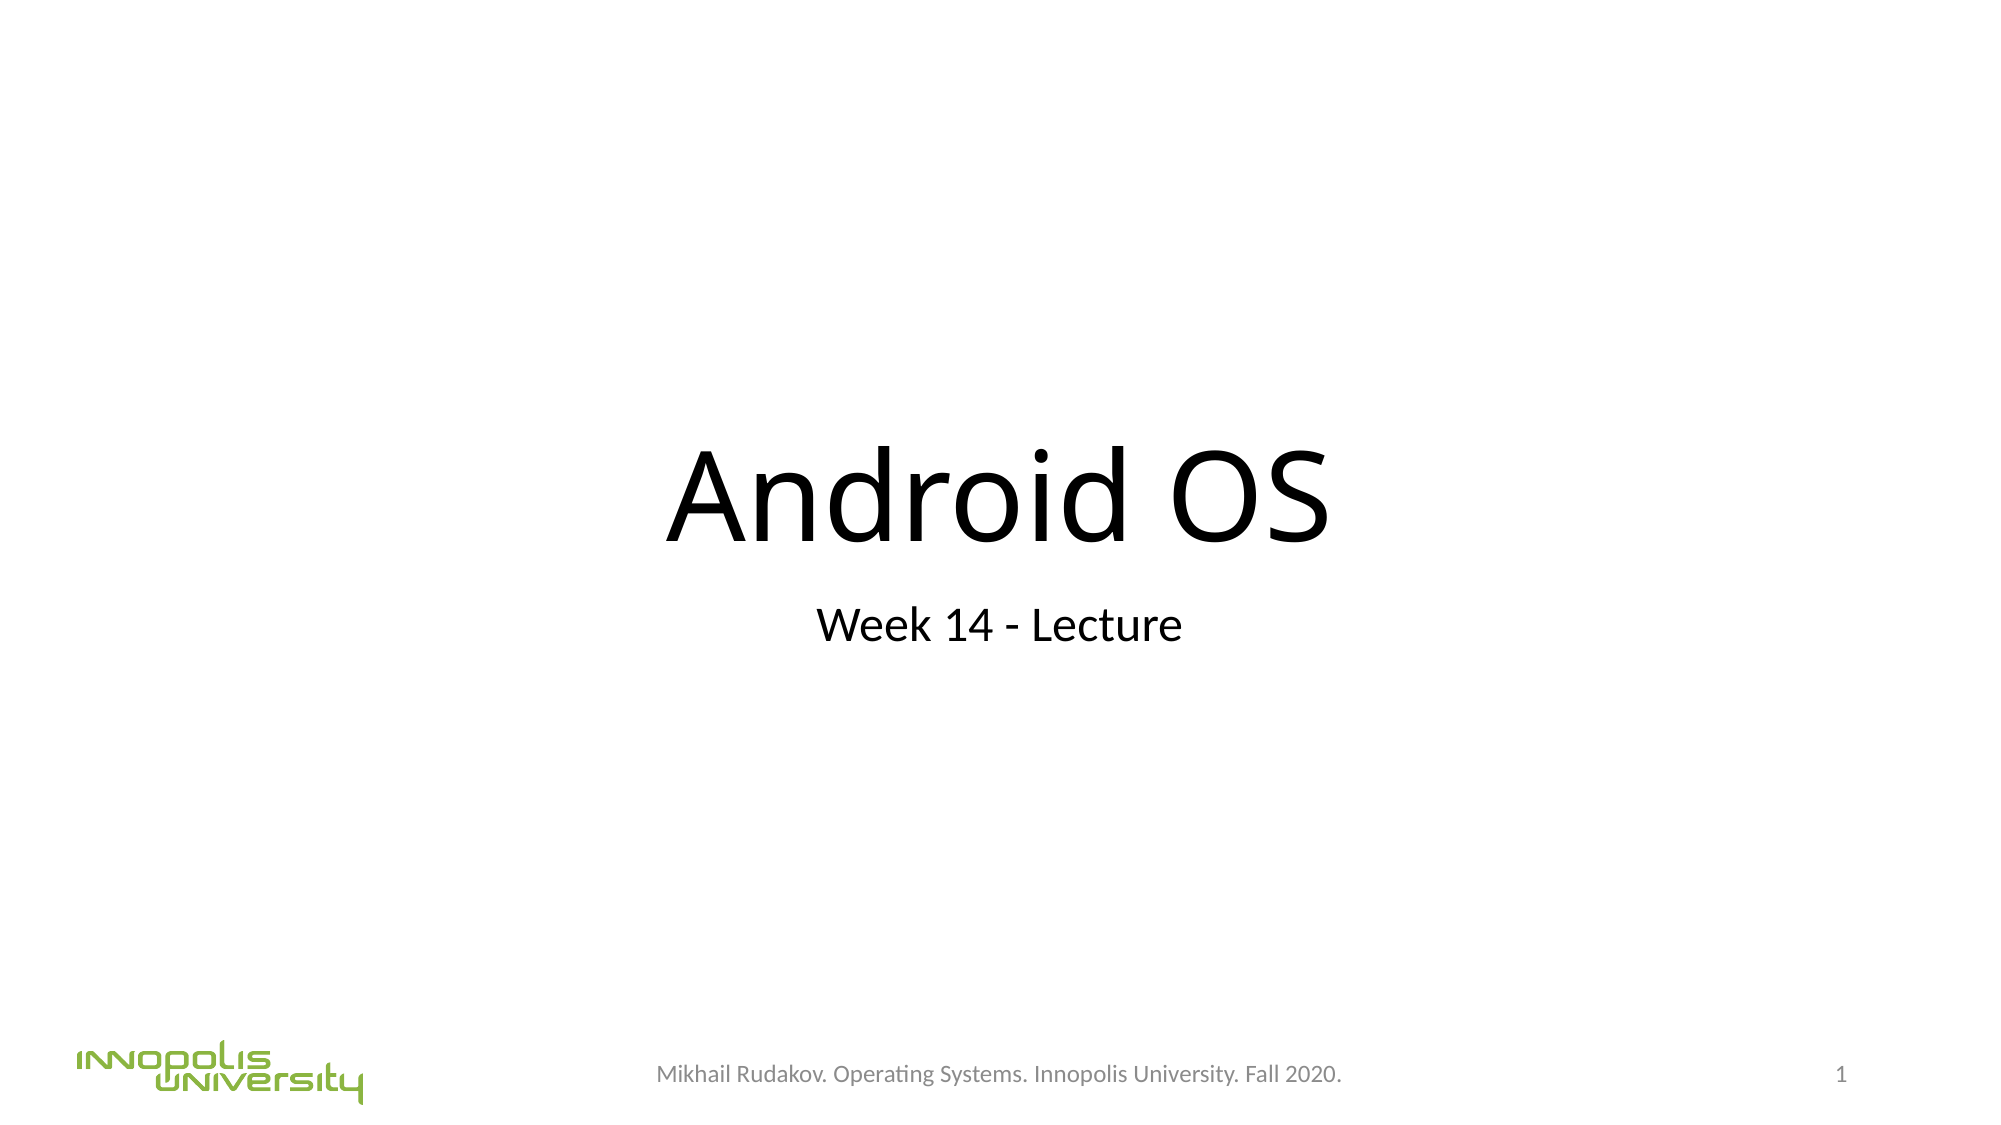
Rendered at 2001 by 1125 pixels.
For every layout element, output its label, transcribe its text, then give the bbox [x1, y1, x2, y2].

slide_number 1 [1412, 1042, 1863, 1103]
title Android OS [249, 184, 1750, 576]
subtitle Week 14 - Lecture [249, 590, 1750, 863]
footer Mikhail Rudakov. Operating Systems. Innopolis University. Fall 2020. [587, 1042, 1412, 1103]
picture [77, 1040, 363, 1105]
